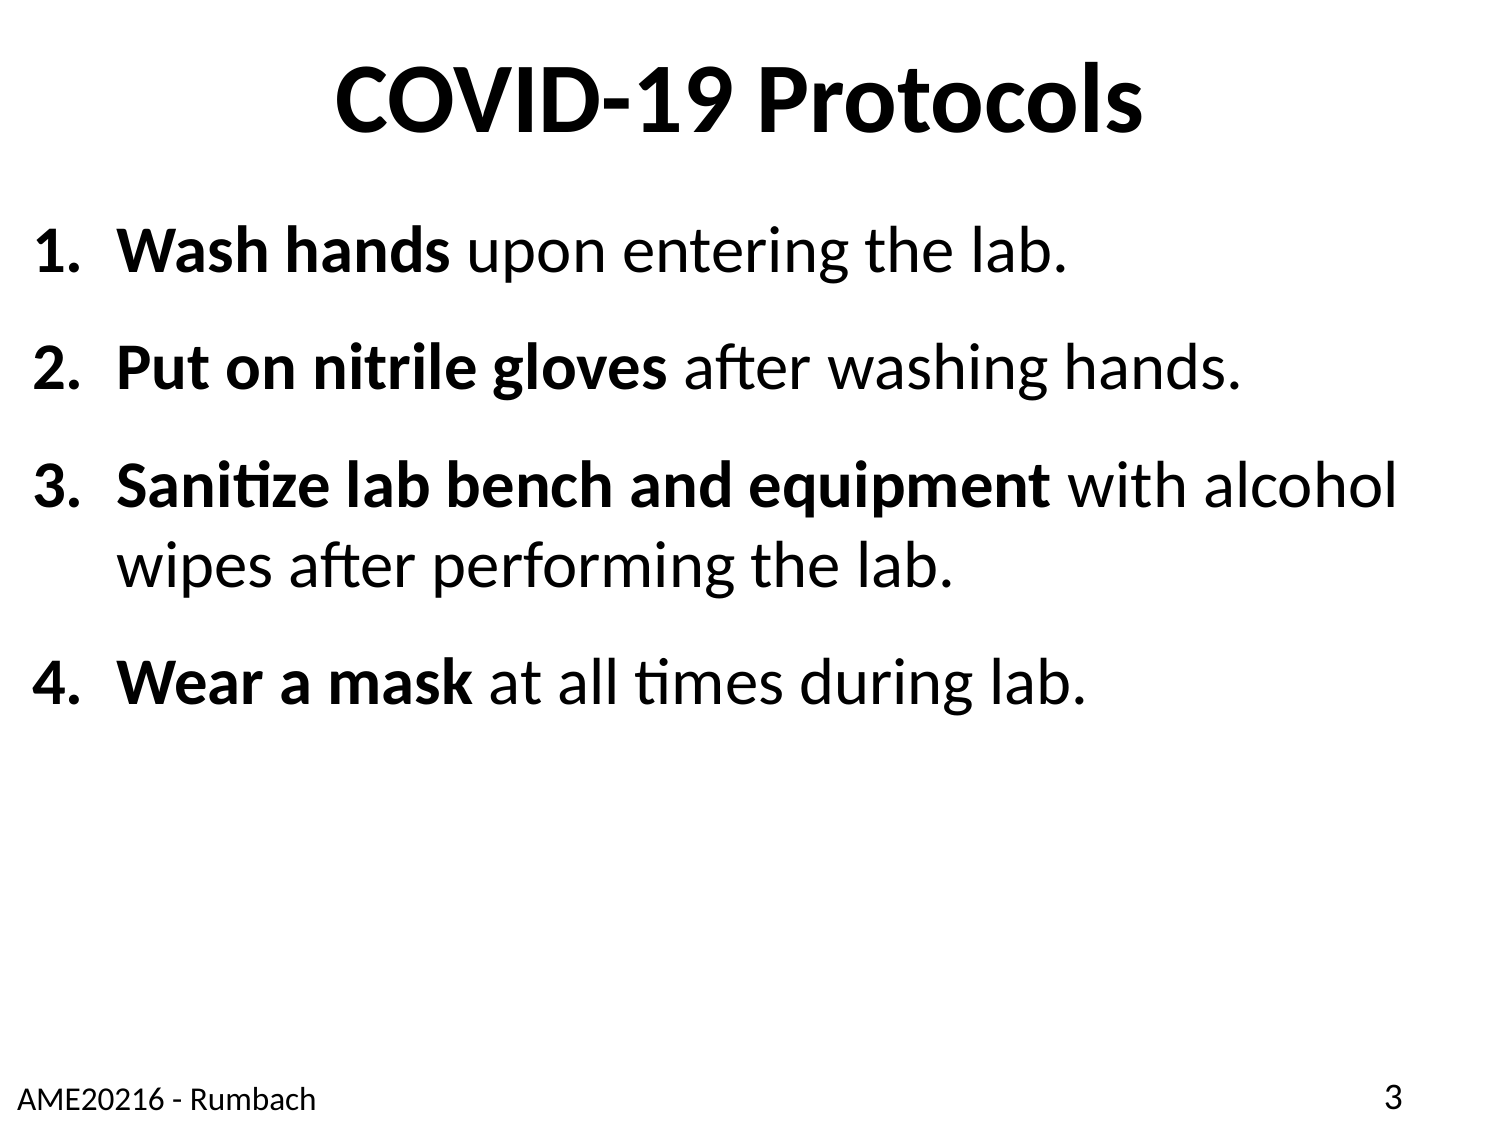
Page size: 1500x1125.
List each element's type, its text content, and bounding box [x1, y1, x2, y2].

text_box Wash hands upon entering the lab. Put on nitrile gloves after washing hands. Sanitize lab bench and equipment with alcohol wipes after performing the lab. Wear a mask at all times during lab. [17, 198, 1477, 726]
text_box COVID-19 Protocols [320, 25, 1160, 160]
